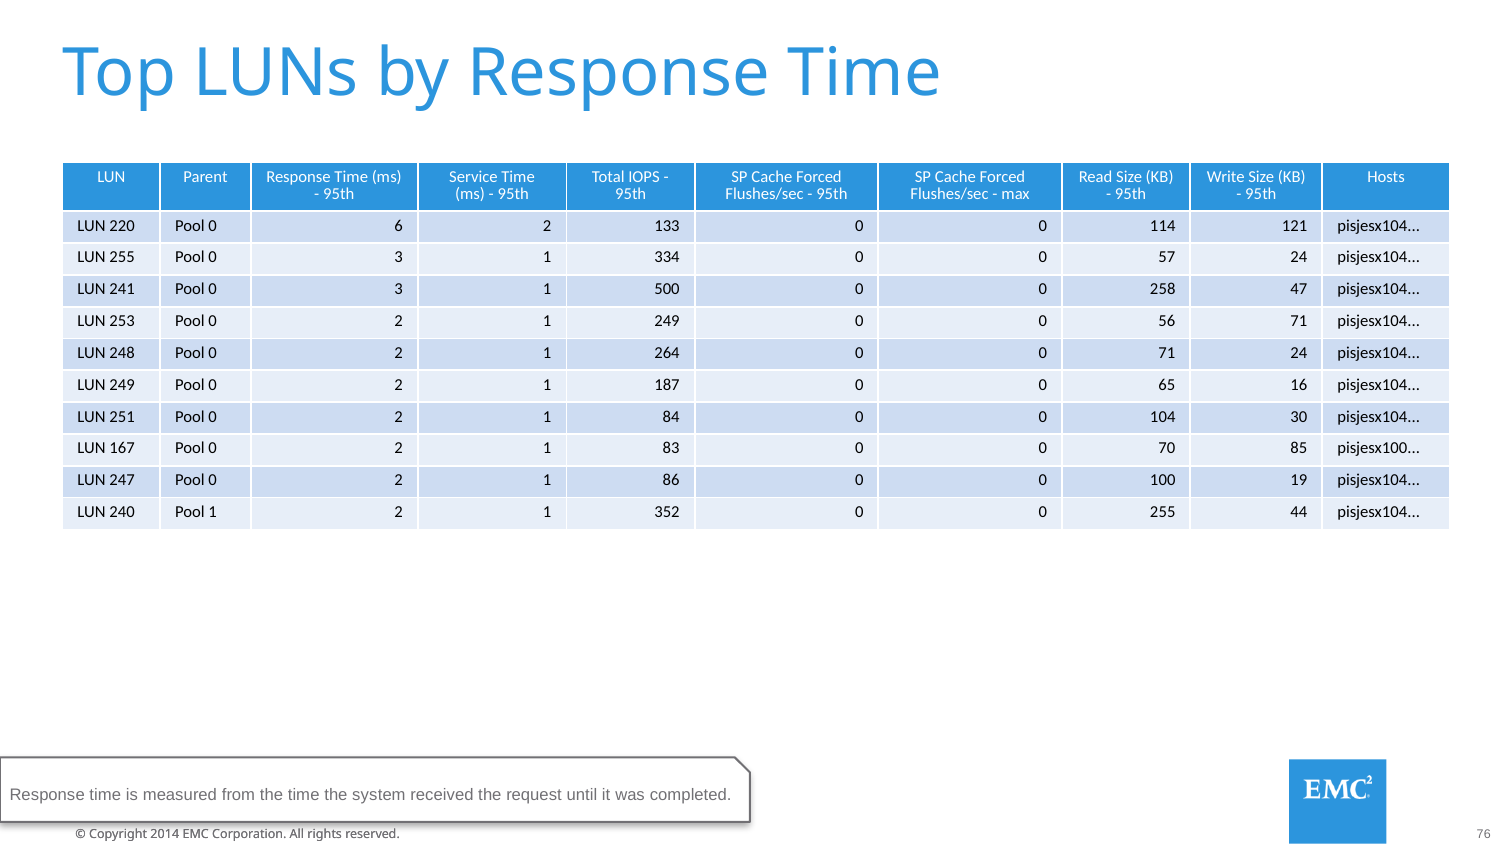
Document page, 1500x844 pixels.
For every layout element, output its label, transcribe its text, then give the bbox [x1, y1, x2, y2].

table_cell LUN 220 [63, 212, 159, 242]
table_cell 121 [1191, 212, 1321, 242]
table_cell LUN 248 [63, 339, 159, 369]
table_cell Pool 0 [161, 339, 250, 369]
table_cell 0 [696, 212, 877, 242]
table_cell Pool 0 [161, 276, 250, 306]
table_cell 44 [1191, 498, 1321, 529]
table_cell 86 [567, 467, 694, 497]
table_cell 71 [1191, 308, 1321, 338]
table_cell 1 [419, 498, 566, 529]
table_cell LUN 253 [63, 308, 159, 338]
table_cell 56 [1063, 308, 1189, 338]
table_cell 0 [879, 498, 1061, 529]
table_cell 1 [419, 467, 566, 497]
table_cell 114 [1063, 212, 1189, 242]
table_cell 0 [696, 308, 877, 338]
table_cell 249 [567, 308, 694, 338]
table_cell 0 [696, 371, 877, 401]
table_cell LUN 247 [63, 467, 159, 497]
table_cell LUN 167 [63, 435, 159, 465]
table_cell 0 [879, 339, 1061, 369]
table_cell 1 [419, 276, 566, 306]
table_cell Pool 0 [161, 371, 250, 401]
table_cell Pool 0 [161, 308, 250, 338]
table_cell 0 [879, 435, 1061, 465]
table_cell 2 [252, 403, 417, 433]
table_cell pisjesx104... [1323, 371, 1449, 401]
table_cell pisjesx104... [1323, 467, 1449, 497]
table_header Read Size (KB) - 95th [1063, 163, 1189, 210]
table_cell 24 [1191, 339, 1321, 369]
table_cell pisjesx104... [1323, 498, 1449, 529]
table_cell 1 [419, 403, 566, 433]
table_cell 65 [1063, 371, 1189, 401]
table_cell 258 [1063, 276, 1189, 306]
table_cell pisjesx100... [1323, 435, 1449, 465]
table_cell 1 [419, 435, 566, 465]
table_cell 100 [1063, 467, 1189, 497]
table_cell 187 [567, 371, 694, 401]
table_cell 2 [419, 212, 566, 242]
table_cell 2 [252, 308, 417, 338]
table_cell 24 [1191, 244, 1321, 274]
table_cell 255 [1063, 498, 1189, 529]
table_cell Pool 0 [161, 467, 250, 497]
table_header Write Size (KB) - 95th [1191, 163, 1321, 210]
table_cell 70 [1063, 435, 1189, 465]
table_header LUN [63, 163, 159, 210]
table_cell Pool 0 [161, 403, 250, 433]
table_cell LUN 251 [63, 403, 159, 433]
table_cell 0 [879, 276, 1061, 306]
table_cell 0 [696, 435, 877, 465]
table_cell 2 [252, 339, 417, 369]
table_cell LUN 240 [63, 498, 159, 529]
table_cell Pool 0 [161, 212, 250, 242]
table_cell 47 [1191, 276, 1321, 306]
table_cell 0 [879, 244, 1061, 274]
table_cell LUN 241 [63, 276, 159, 306]
table_cell 6 [252, 212, 417, 242]
table_cell 57 [1063, 244, 1189, 274]
table_cell 0 [696, 339, 877, 369]
table_cell pisjesx104... [1323, 403, 1449, 433]
table_cell 2 [252, 467, 417, 497]
table_cell 84 [567, 403, 694, 433]
table_cell pisjesx104... [1323, 276, 1449, 306]
picture [1303, 775, 1372, 799]
table_cell 1 [419, 339, 566, 369]
table_cell 0 [696, 276, 877, 306]
table_cell Pool 1 [161, 498, 250, 529]
table_cell 2 [252, 435, 417, 465]
table_cell 133 [567, 212, 694, 242]
table_cell 1 [419, 308, 566, 338]
table_cell 500 [567, 276, 694, 306]
table_cell 0 [696, 498, 877, 529]
table_header Response Time (ms) - 95th [252, 163, 417, 210]
table_header Service Time (ms) - 95th [419, 163, 566, 210]
table_cell 104 [1063, 403, 1189, 433]
table_cell 0 [879, 467, 1061, 497]
title Top LUNs by Response Time [62, 37, 1450, 113]
text_box Response time is measured from the time the system received the request until it was completed. [0, 756, 751, 823]
table_cell 16 [1191, 371, 1321, 401]
table_cell pisjesx104... [1323, 308, 1449, 338]
table_cell Pool 0 [161, 244, 250, 274]
table_cell pisjesx104... [1323, 339, 1449, 369]
table_cell 19 [1191, 467, 1321, 497]
table_header SP Cache Forced Flushes/sec - 95th [696, 163, 877, 210]
table_cell 3 [252, 276, 417, 306]
table_cell Pool 0 [161, 435, 250, 465]
table_cell 0 [879, 212, 1061, 242]
table_cell 3 [252, 244, 417, 274]
table_cell 30 [1191, 403, 1321, 433]
table_cell 0 [696, 467, 877, 497]
table_cell 83 [567, 435, 694, 465]
table_cell pisjesx104... [1323, 244, 1449, 274]
table_header Parent [161, 163, 250, 210]
table_cell 85 [1191, 435, 1321, 465]
table_cell 1 [419, 244, 566, 274]
table_cell LUN 255 [63, 244, 159, 274]
table_header Total IOPS - 95th [567, 163, 694, 210]
table_cell 2 [252, 498, 417, 529]
table_cell 0 [696, 403, 877, 433]
table_cell pisjesx104... [1323, 212, 1449, 242]
table_cell 0 [696, 244, 877, 274]
table_cell 71 [1063, 339, 1189, 369]
table_cell 352 [567, 498, 694, 529]
table_cell 2 [252, 371, 417, 401]
table_cell 0 [879, 371, 1061, 401]
table_cell 0 [879, 403, 1061, 433]
table_cell LUN 249 [63, 371, 159, 401]
table_header Hosts [1323, 163, 1449, 210]
table_cell 1 [419, 371, 566, 401]
table_cell 334 [567, 244, 694, 274]
table_header SP Cache Forced Flushes/sec - max [879, 163, 1061, 210]
table_cell 264 [567, 339, 694, 369]
table_cell 0 [879, 308, 1061, 338]
